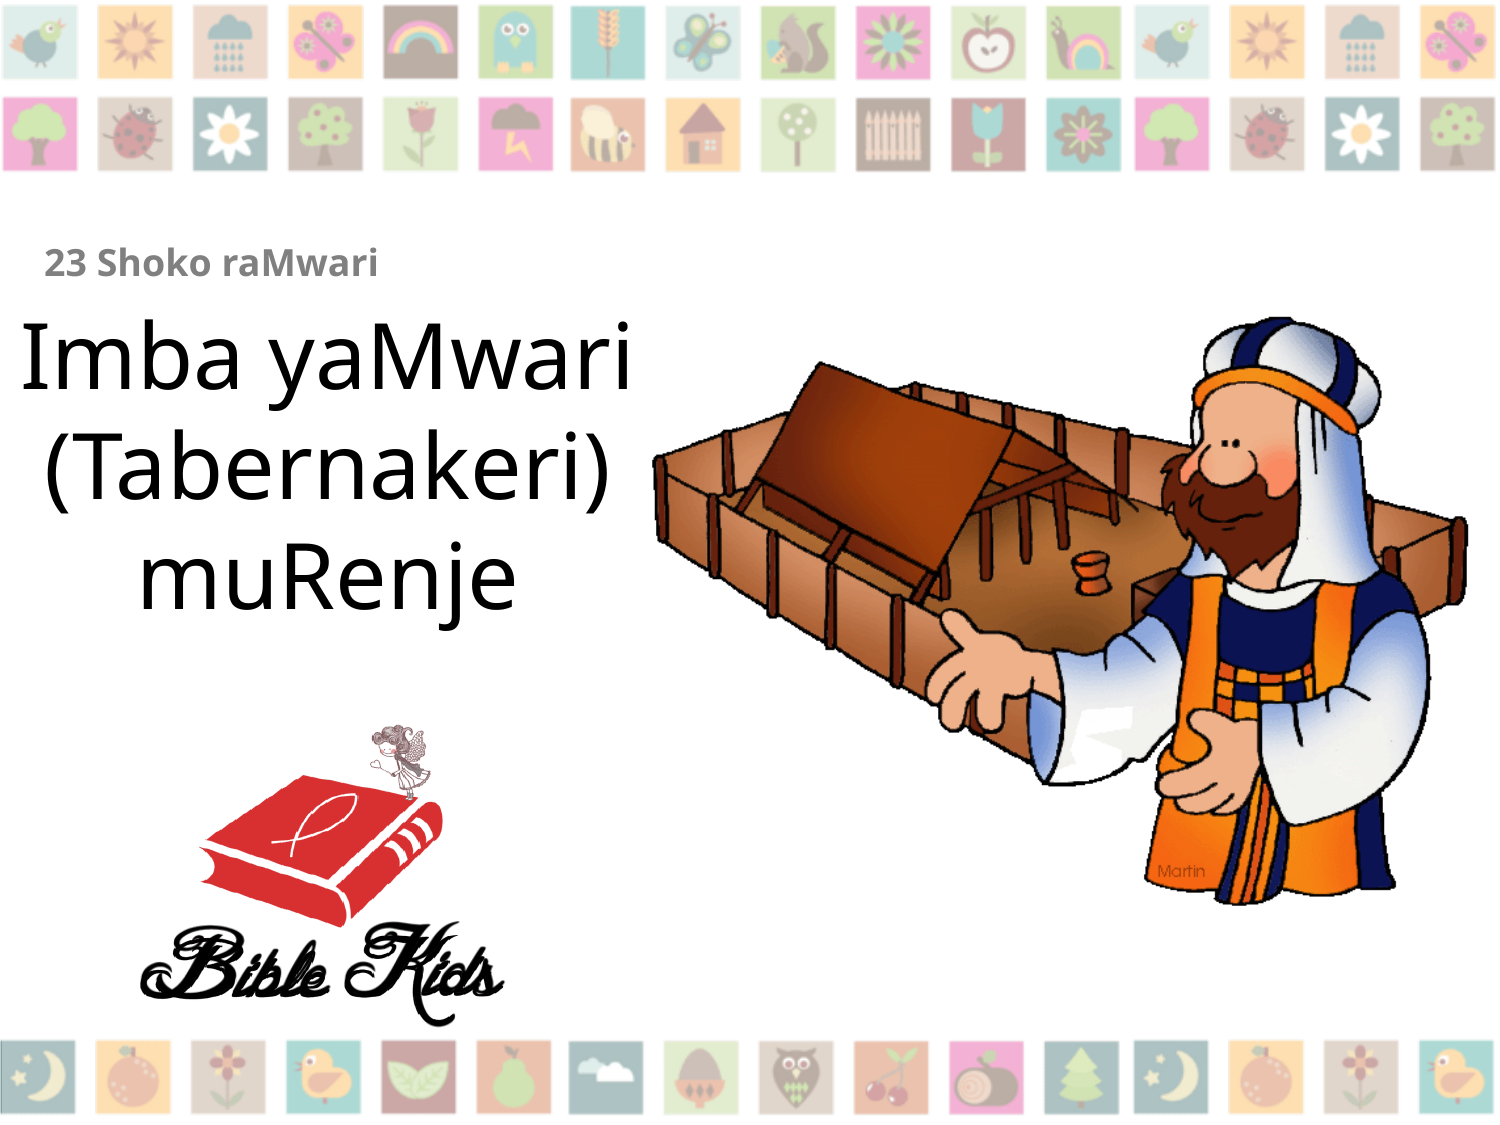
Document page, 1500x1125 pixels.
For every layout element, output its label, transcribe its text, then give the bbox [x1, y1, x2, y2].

picture [634, 300, 1484, 923]
picture [115, 692, 542, 1056]
text_box 23 Shoko raMwari [29, 231, 514, 290]
text_box Imba yaMwari (Tabernakeri) muRenje [5, 290, 651, 636]
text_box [0, 3, 1500, 181]
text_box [0, 1028, 1500, 1118]
